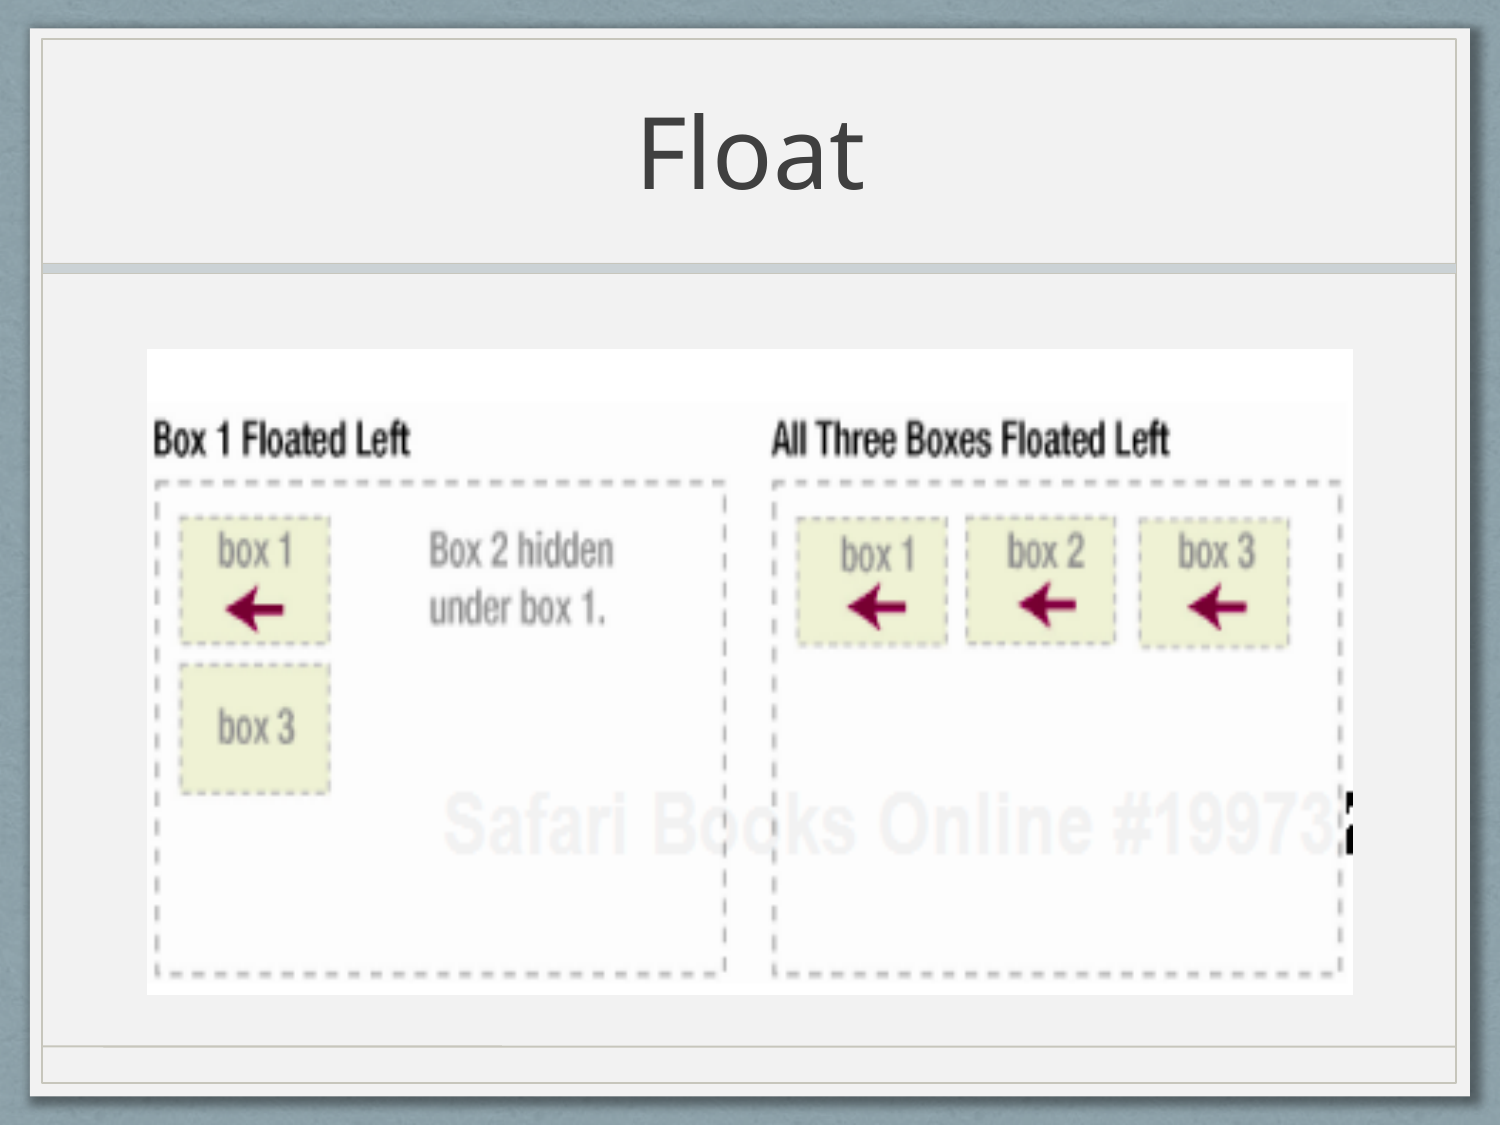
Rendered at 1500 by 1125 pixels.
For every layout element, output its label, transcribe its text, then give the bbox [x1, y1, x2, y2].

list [147, 349, 1354, 996]
title Float [147, 40, 1353, 260]
